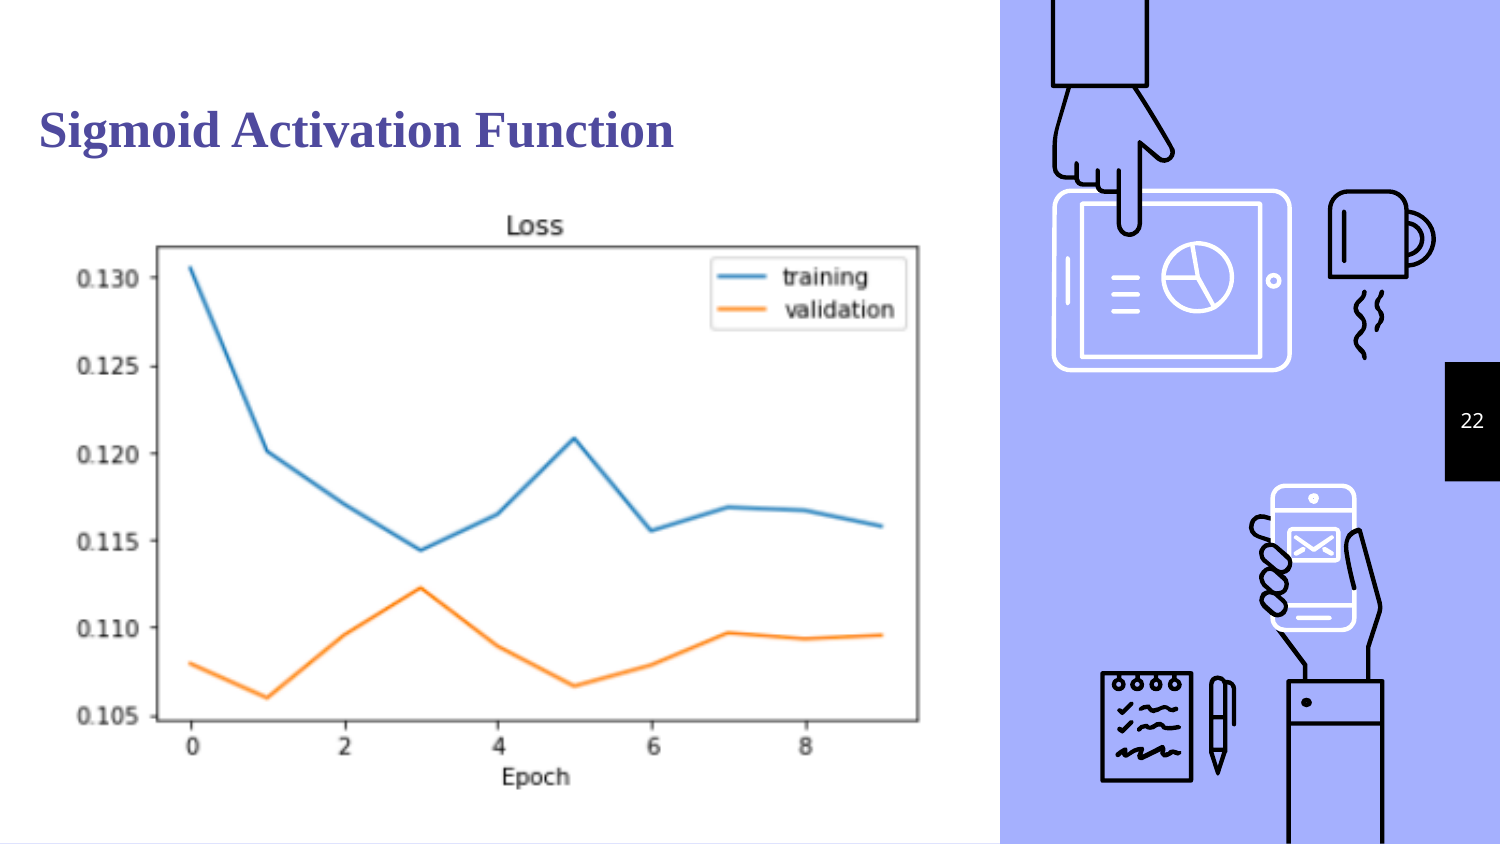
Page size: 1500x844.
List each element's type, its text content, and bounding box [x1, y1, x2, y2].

slide_number 22 [1444, 362, 1500, 482]
title Sigmoid Activation Function [23, 38, 994, 248]
picture [33, 160, 983, 805]
